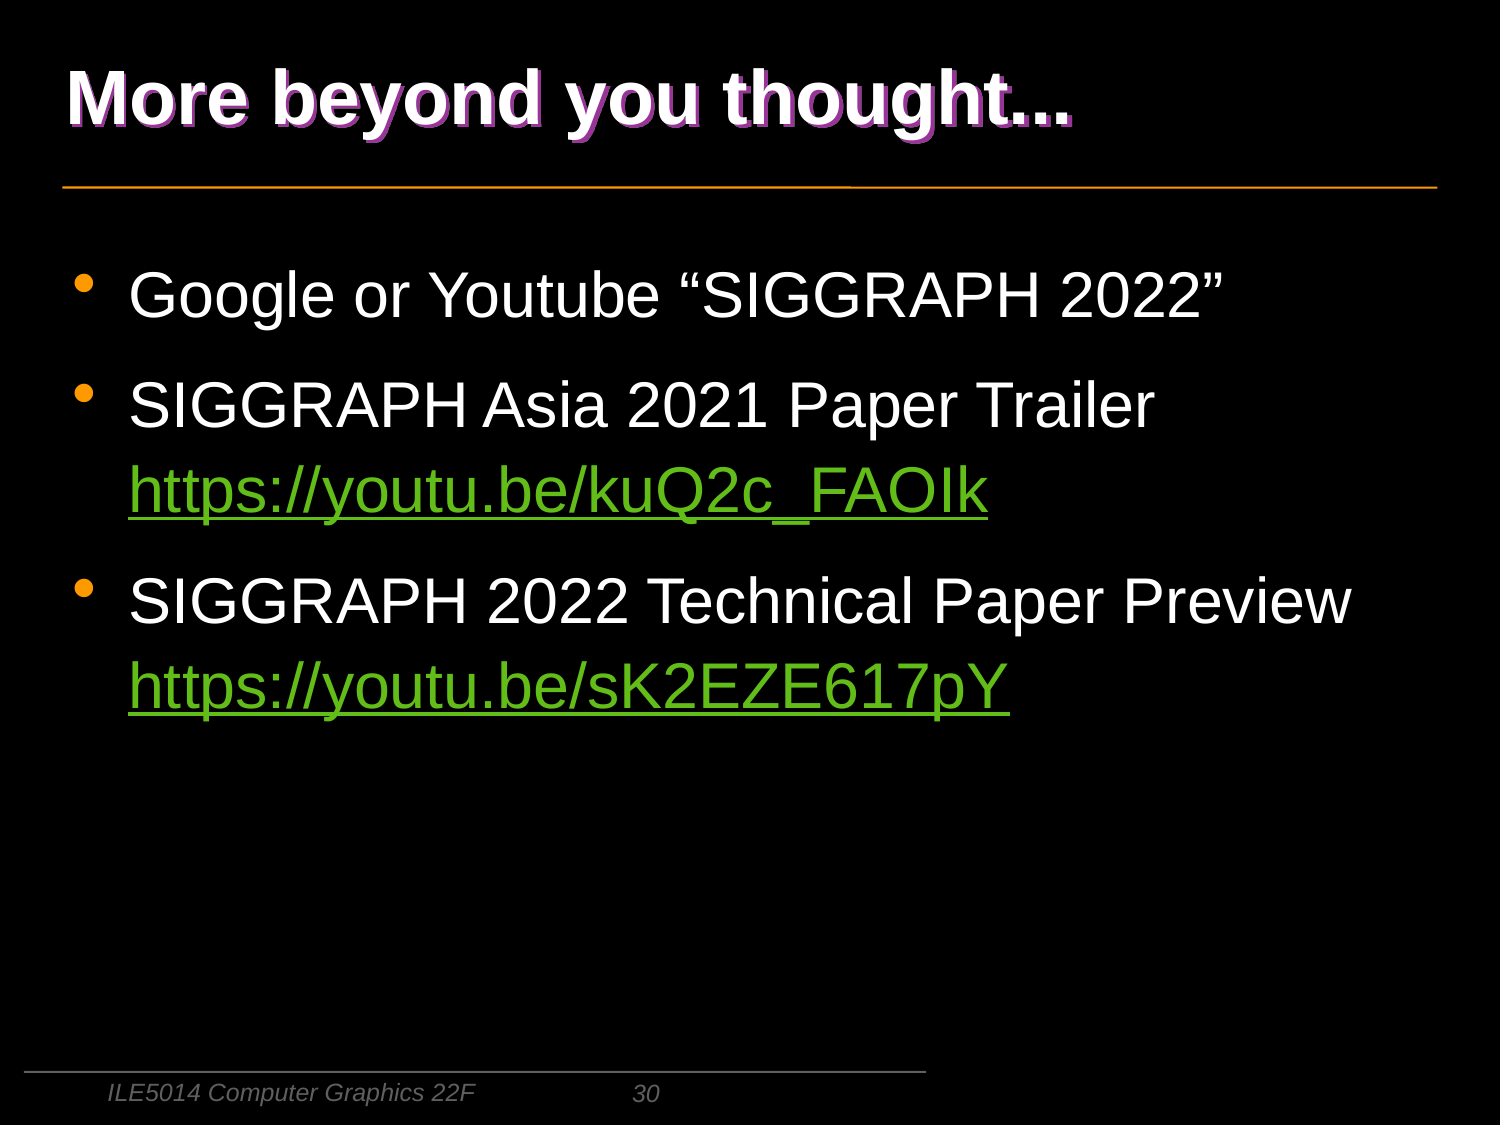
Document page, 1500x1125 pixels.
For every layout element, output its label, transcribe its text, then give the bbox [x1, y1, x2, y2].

footer ILE5014 Computer Graphics 22F [92, 1069, 813, 1125]
list Google or Youtube “SIGGRAPH 2022” SIGGRAPH Asia 2021 Paper Trailer https://youtu.be/kuQ2c_FAOIk SIGGRAPH 2022 Technical Paper Preview https://youtu.be/sK2EZE617pY [57, 237, 1438, 1063]
slide_number 30 [324, 1074, 675, 1116]
title More beyond you thought... [50, 0, 1150, 188]
